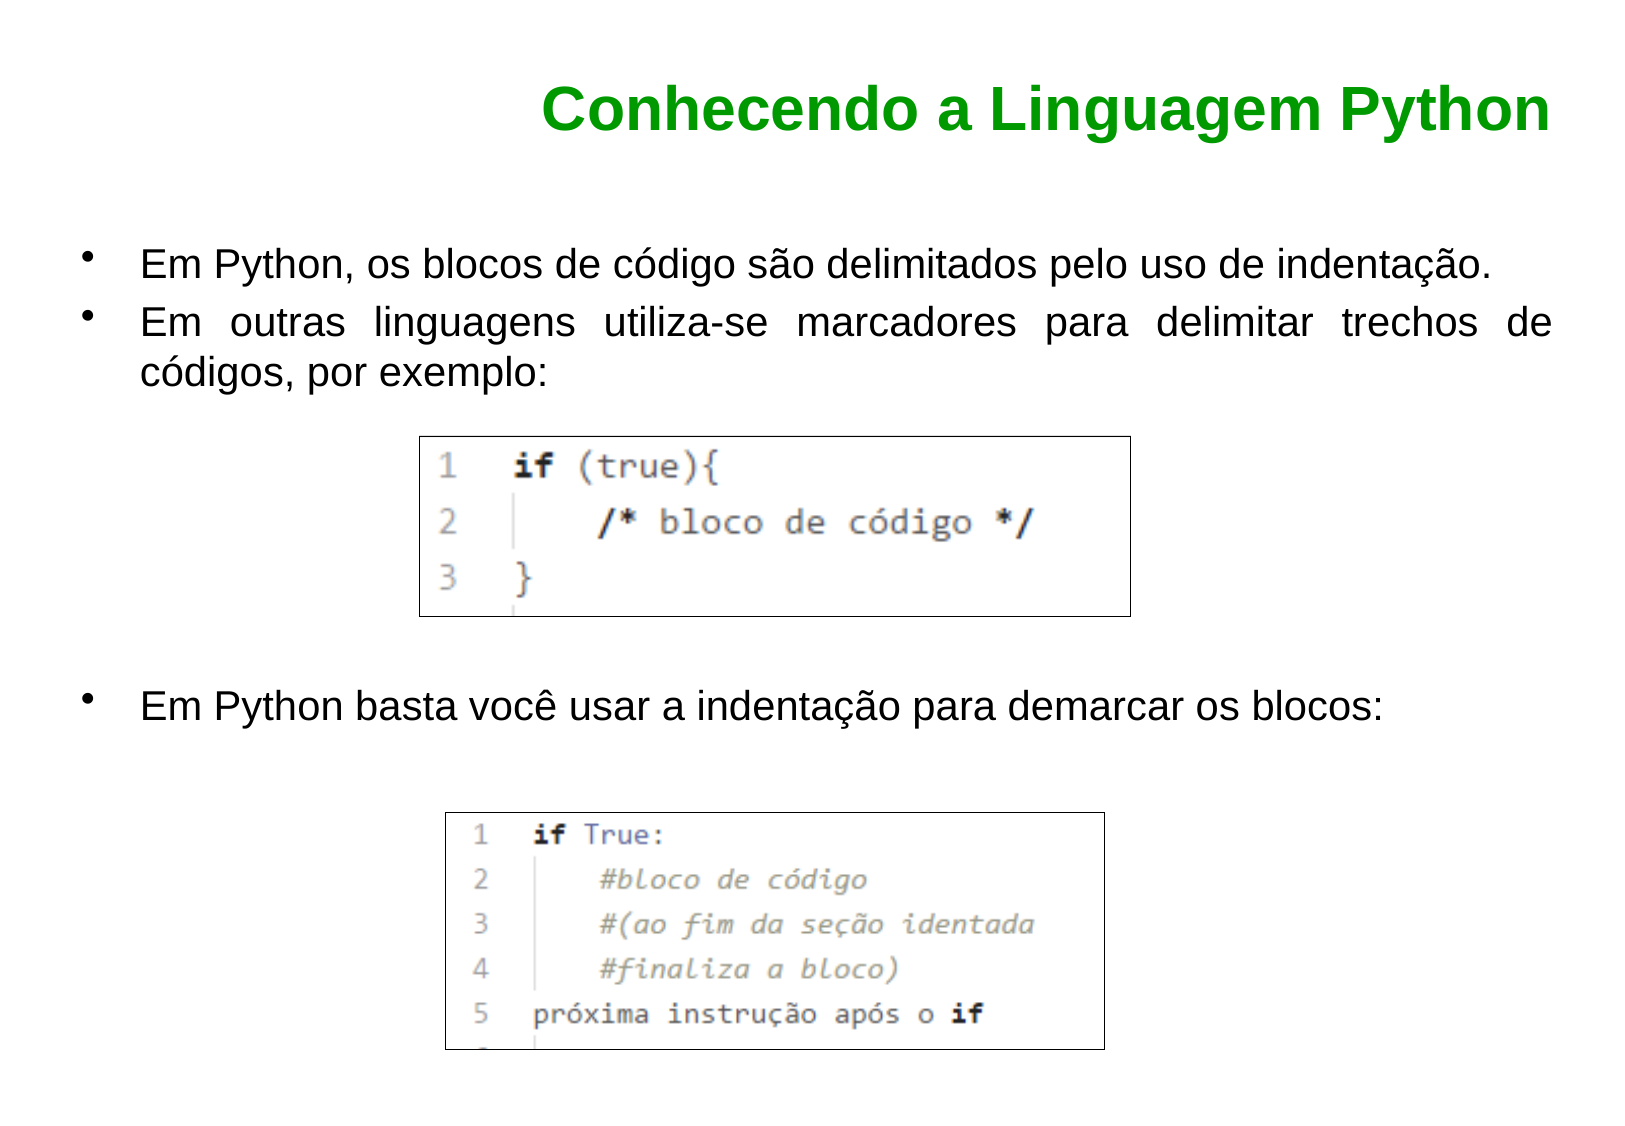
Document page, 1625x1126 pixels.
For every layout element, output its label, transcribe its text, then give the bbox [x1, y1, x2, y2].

text_box Em Python, os blocos de código são delimitados pelo uso de indentação. Em outras linguagens utiliza-se marcadores para delimitar trechos de códigos, por exemplo: Em Python basta você usar a indentação para demarcar os blocos: [66, 229, 1569, 871]
text_box Conhecendo a Linguagem Python [490, 47, 1569, 164]
picture [445, 812, 1104, 1050]
picture [419, 435, 1131, 616]
